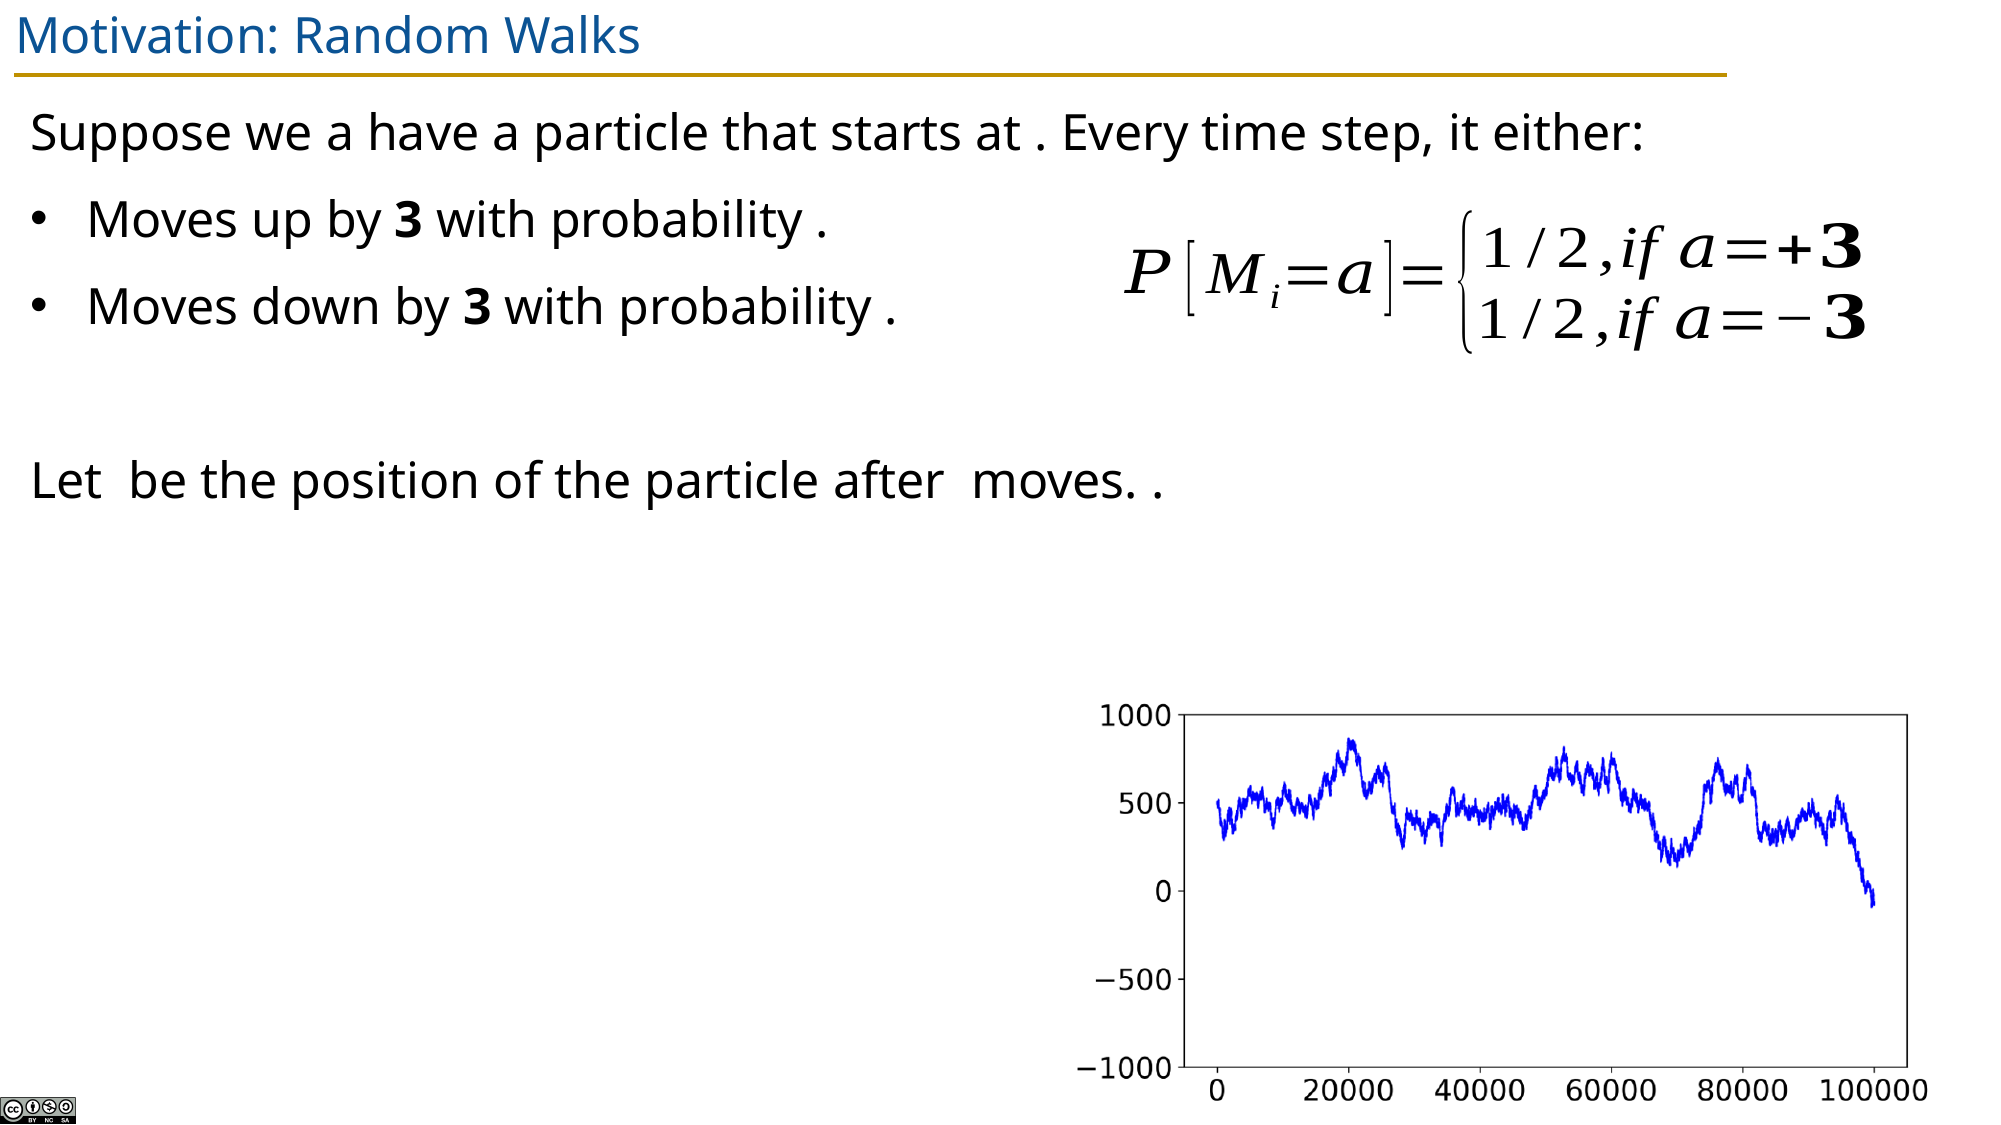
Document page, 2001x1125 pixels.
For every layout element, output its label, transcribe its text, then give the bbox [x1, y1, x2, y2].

picture [1067, 657, 2000, 1125]
picture [0, 1097, 76, 1124]
title Motivation: Random Walks [0, 0, 1725, 75]
